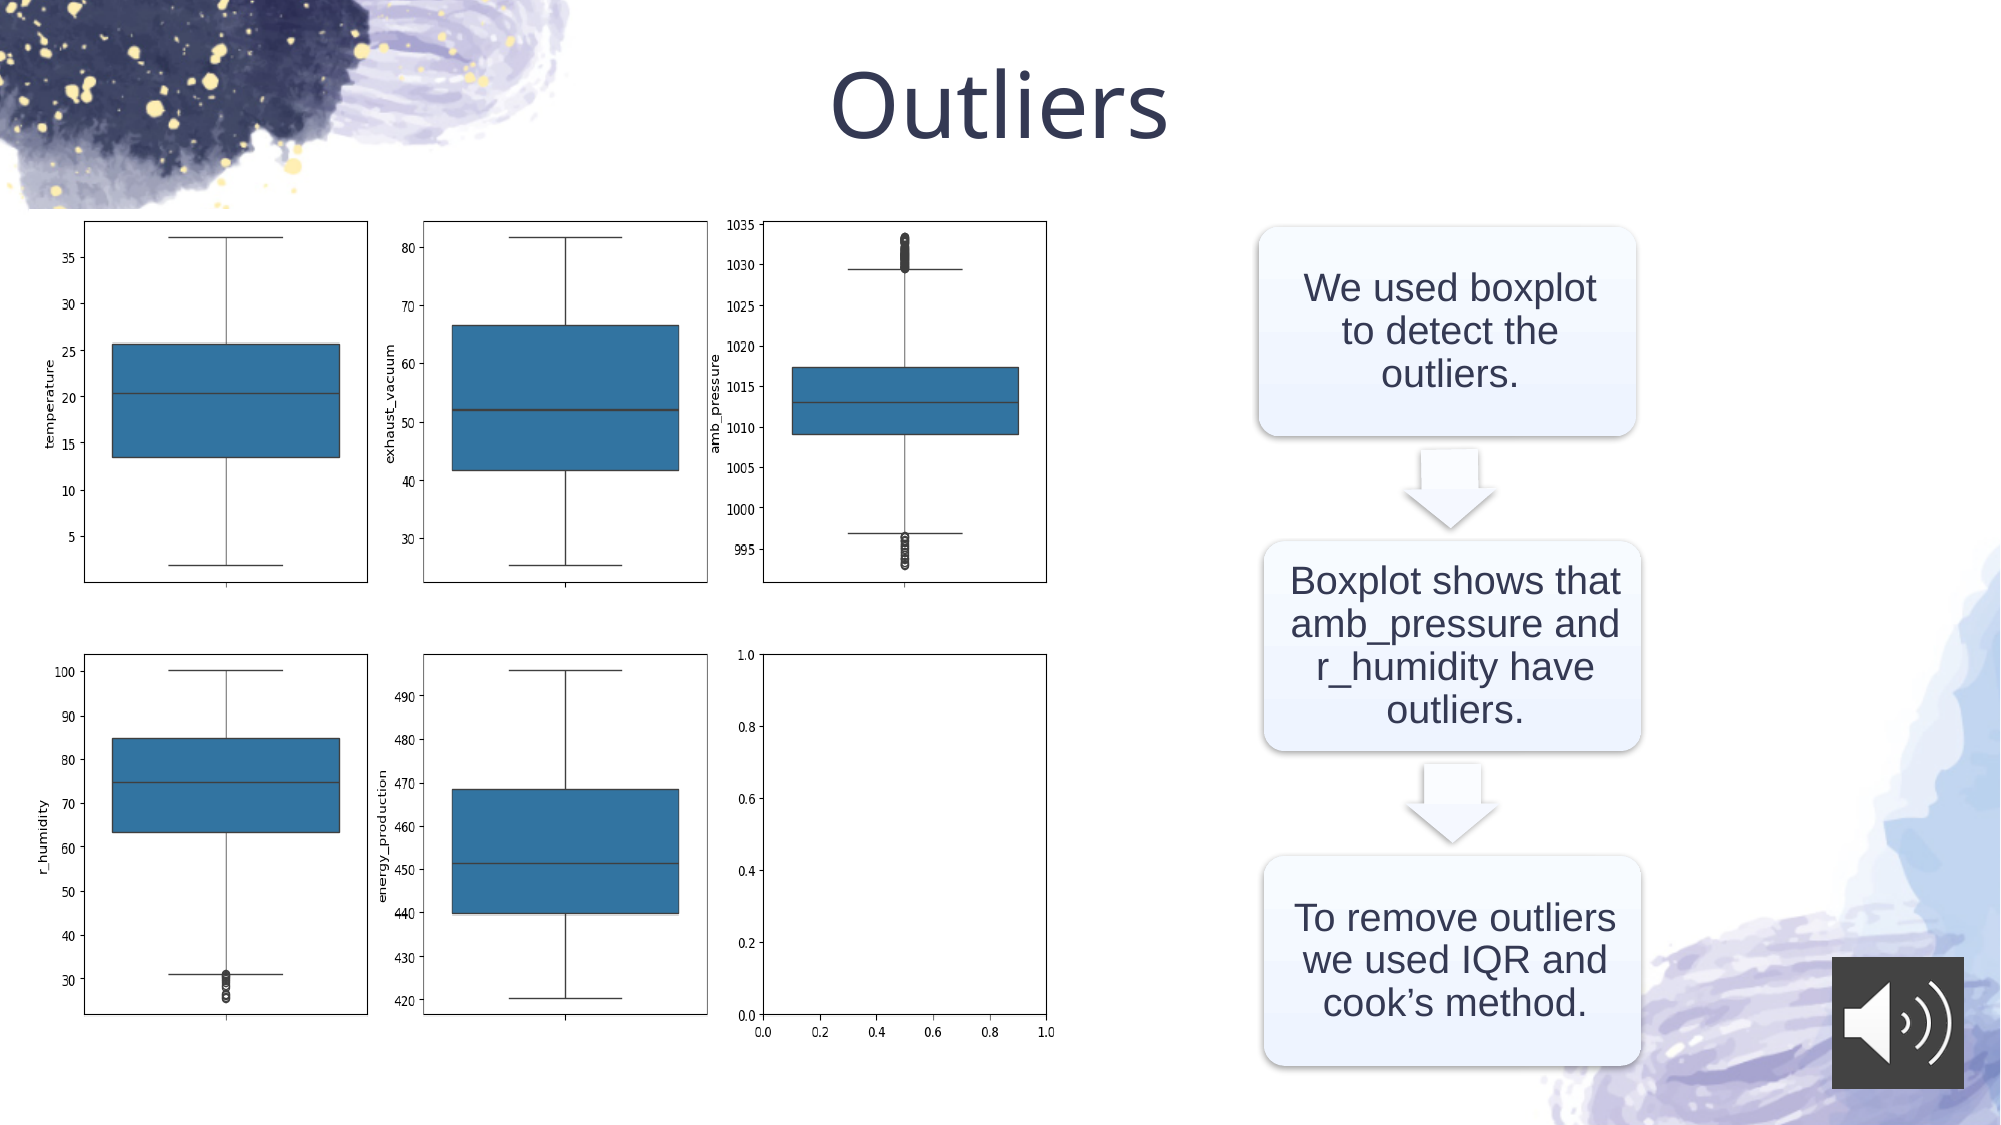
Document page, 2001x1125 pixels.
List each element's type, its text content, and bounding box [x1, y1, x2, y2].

picture [0, 0, 2001, 1125]
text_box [1258, 226, 1647, 1067]
title Outliers [483, 31, 1517, 166]
